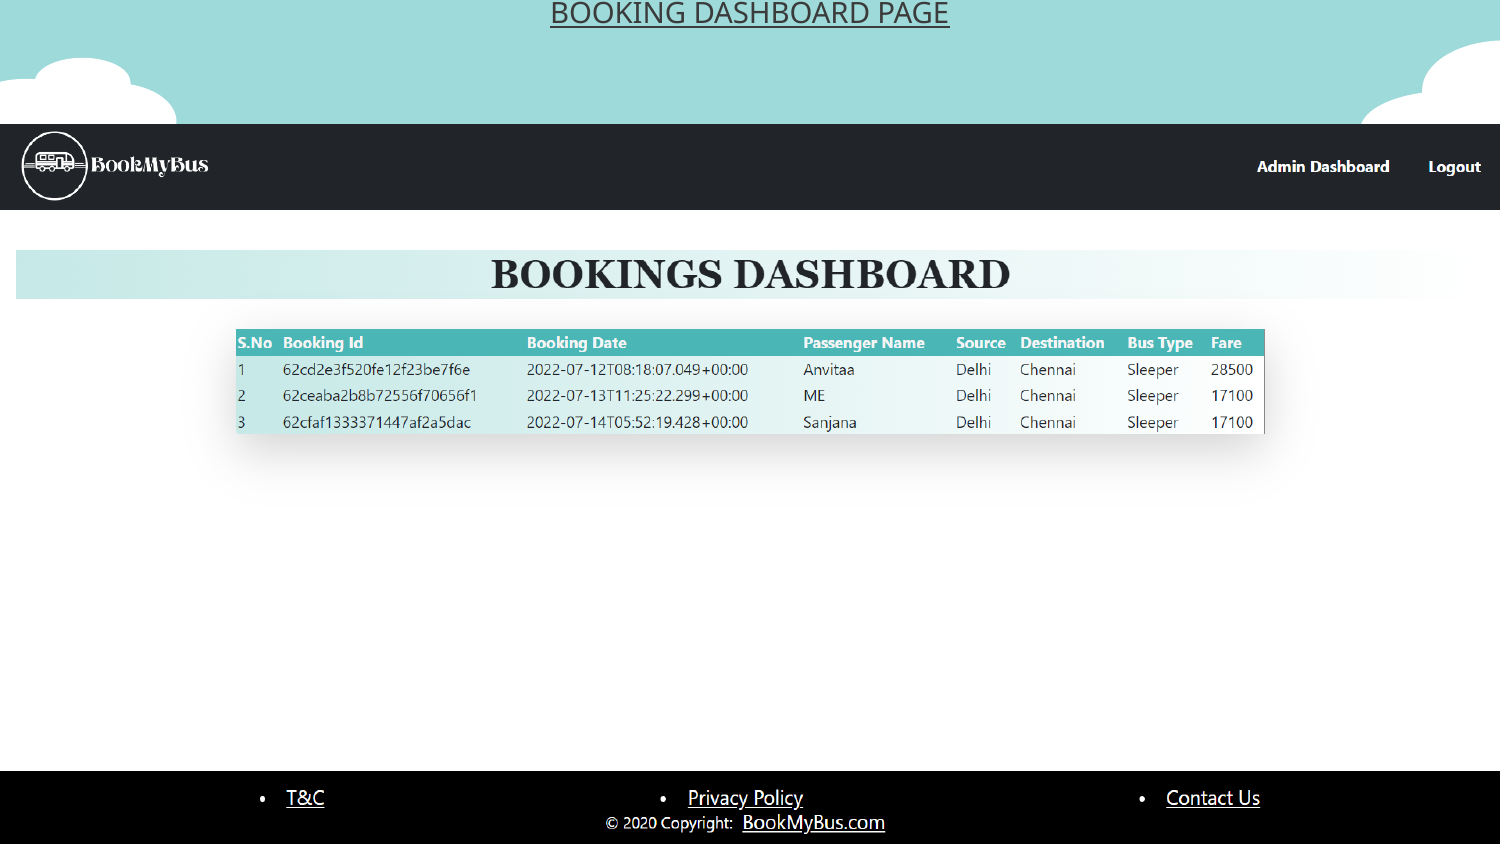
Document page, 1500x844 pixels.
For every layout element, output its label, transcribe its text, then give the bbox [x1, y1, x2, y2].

title BOOKING DASHBOARD PAGE [116, 0, 1383, 46]
picture [0, 124, 1500, 844]
